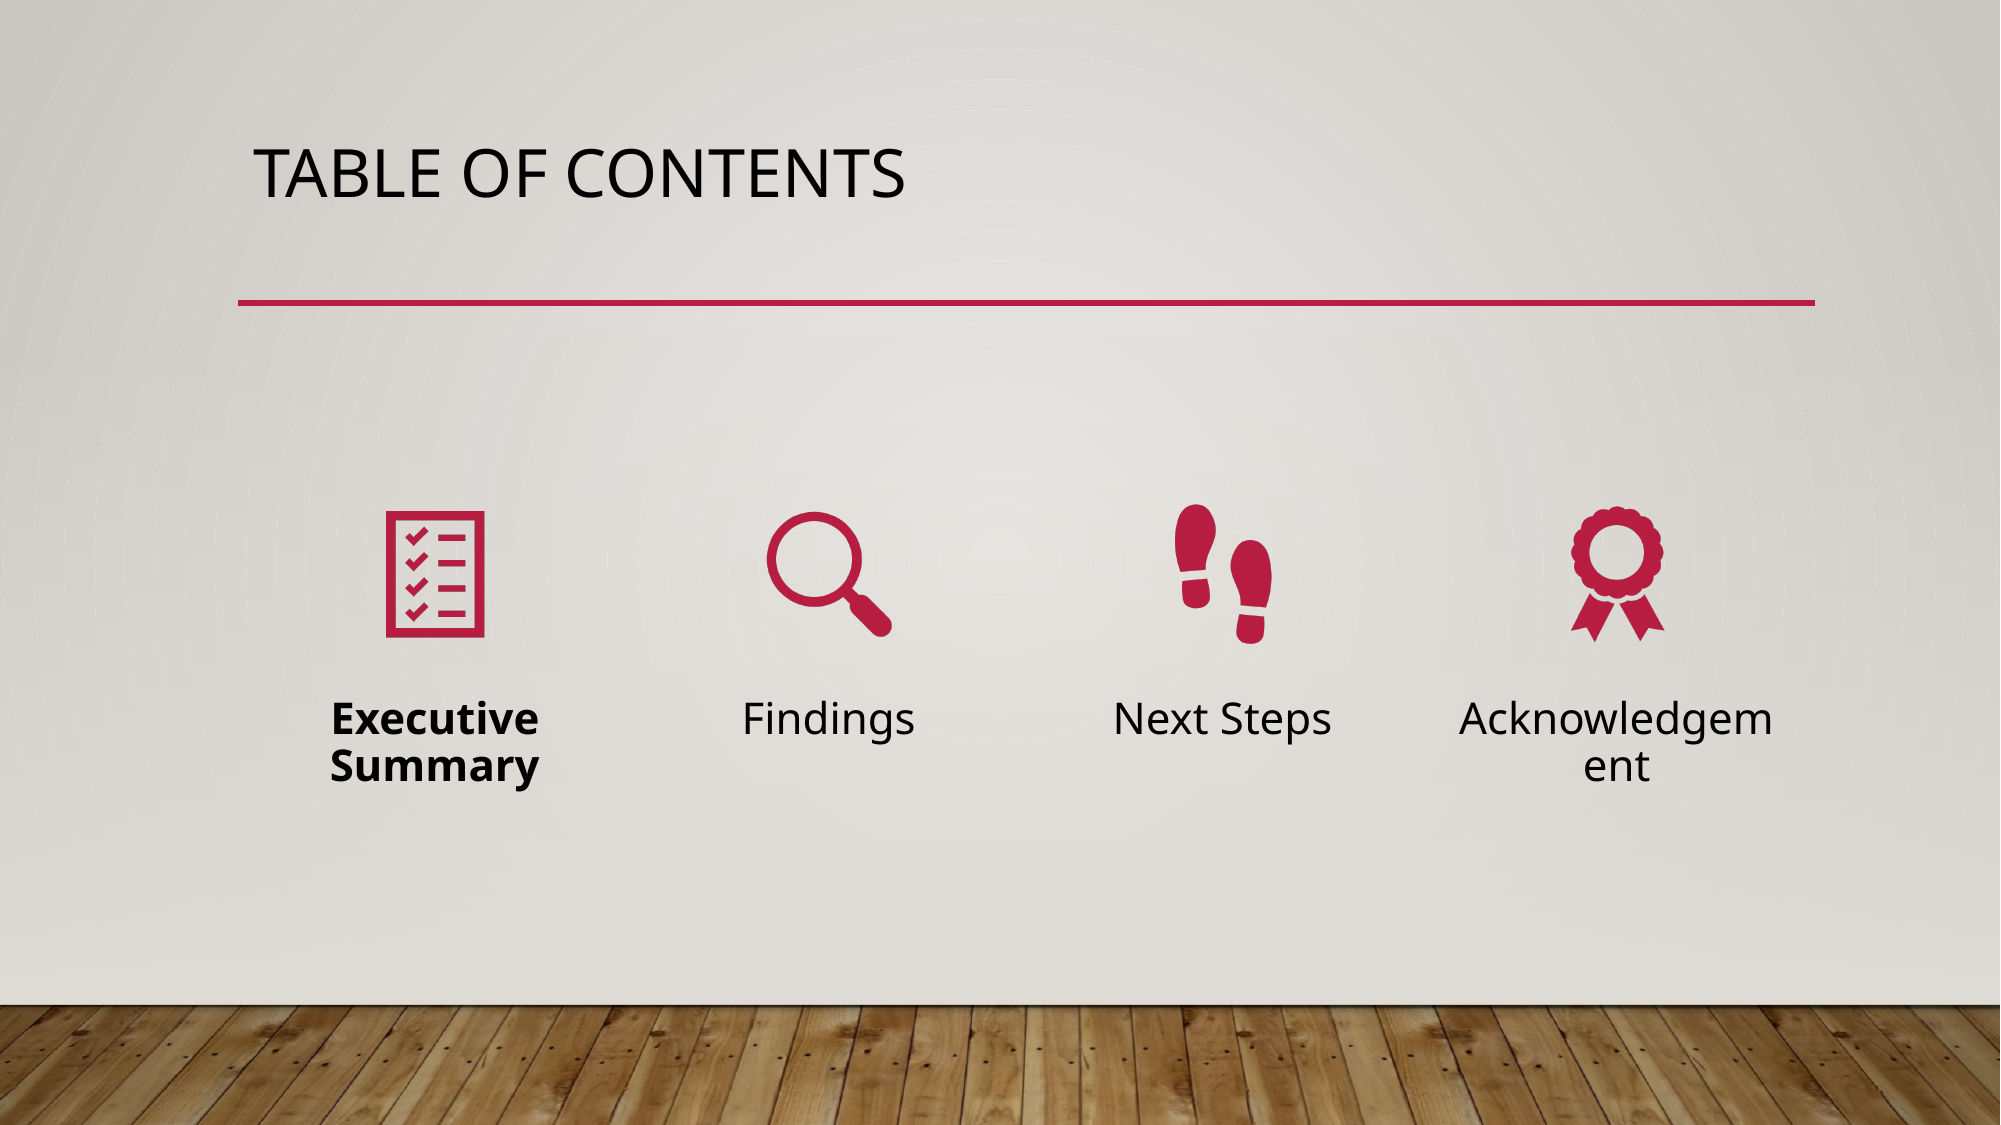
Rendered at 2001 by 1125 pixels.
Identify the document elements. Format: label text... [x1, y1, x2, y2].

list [237, 383, 1814, 930]
title Table of Contents [238, 131, 1814, 305]
picture [0, 1005, 2000, 1125]
